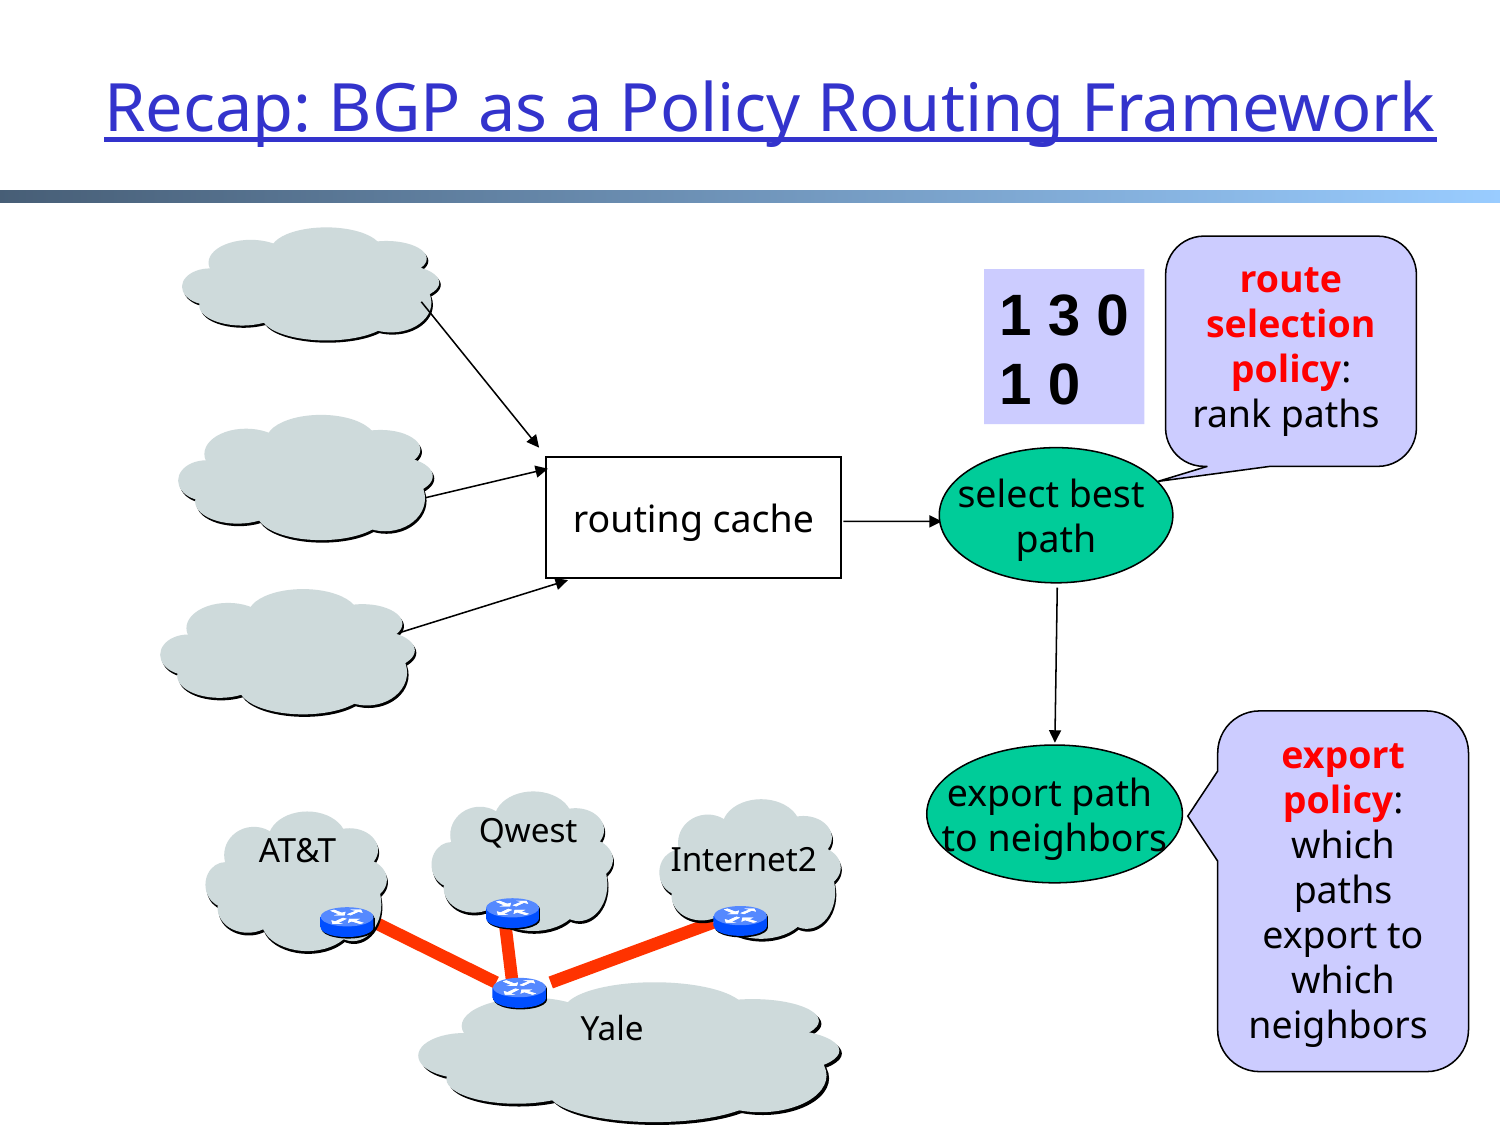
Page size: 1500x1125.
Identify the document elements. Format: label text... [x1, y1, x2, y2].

text_box export policy: which paths export to which neighbors [1187, 710, 1469, 1072]
picture [417, 975, 843, 1125]
title Recap: BGP as a Policy Routing Framework [89, 11, 1469, 199]
text_box [446, 332, 540, 448]
text_box route selection policy: rank paths [1157, 236, 1417, 482]
text_box 1 3 0 1 0 [984, 269, 1145, 425]
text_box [431, 791, 615, 934]
text_box routing cache [546, 457, 842, 578]
text_box [438, 465, 548, 495]
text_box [205, 811, 389, 955]
text_box [843, 515, 939, 528]
picture [159, 588, 417, 718]
text_box select best path [939, 447, 1173, 583]
picture [177, 414, 435, 543]
text_box export path to neighbors [926, 745, 1183, 883]
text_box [659, 798, 843, 942]
text_box [422, 577, 568, 626]
picture [181, 227, 442, 343]
text_box [1048, 587, 1062, 743]
